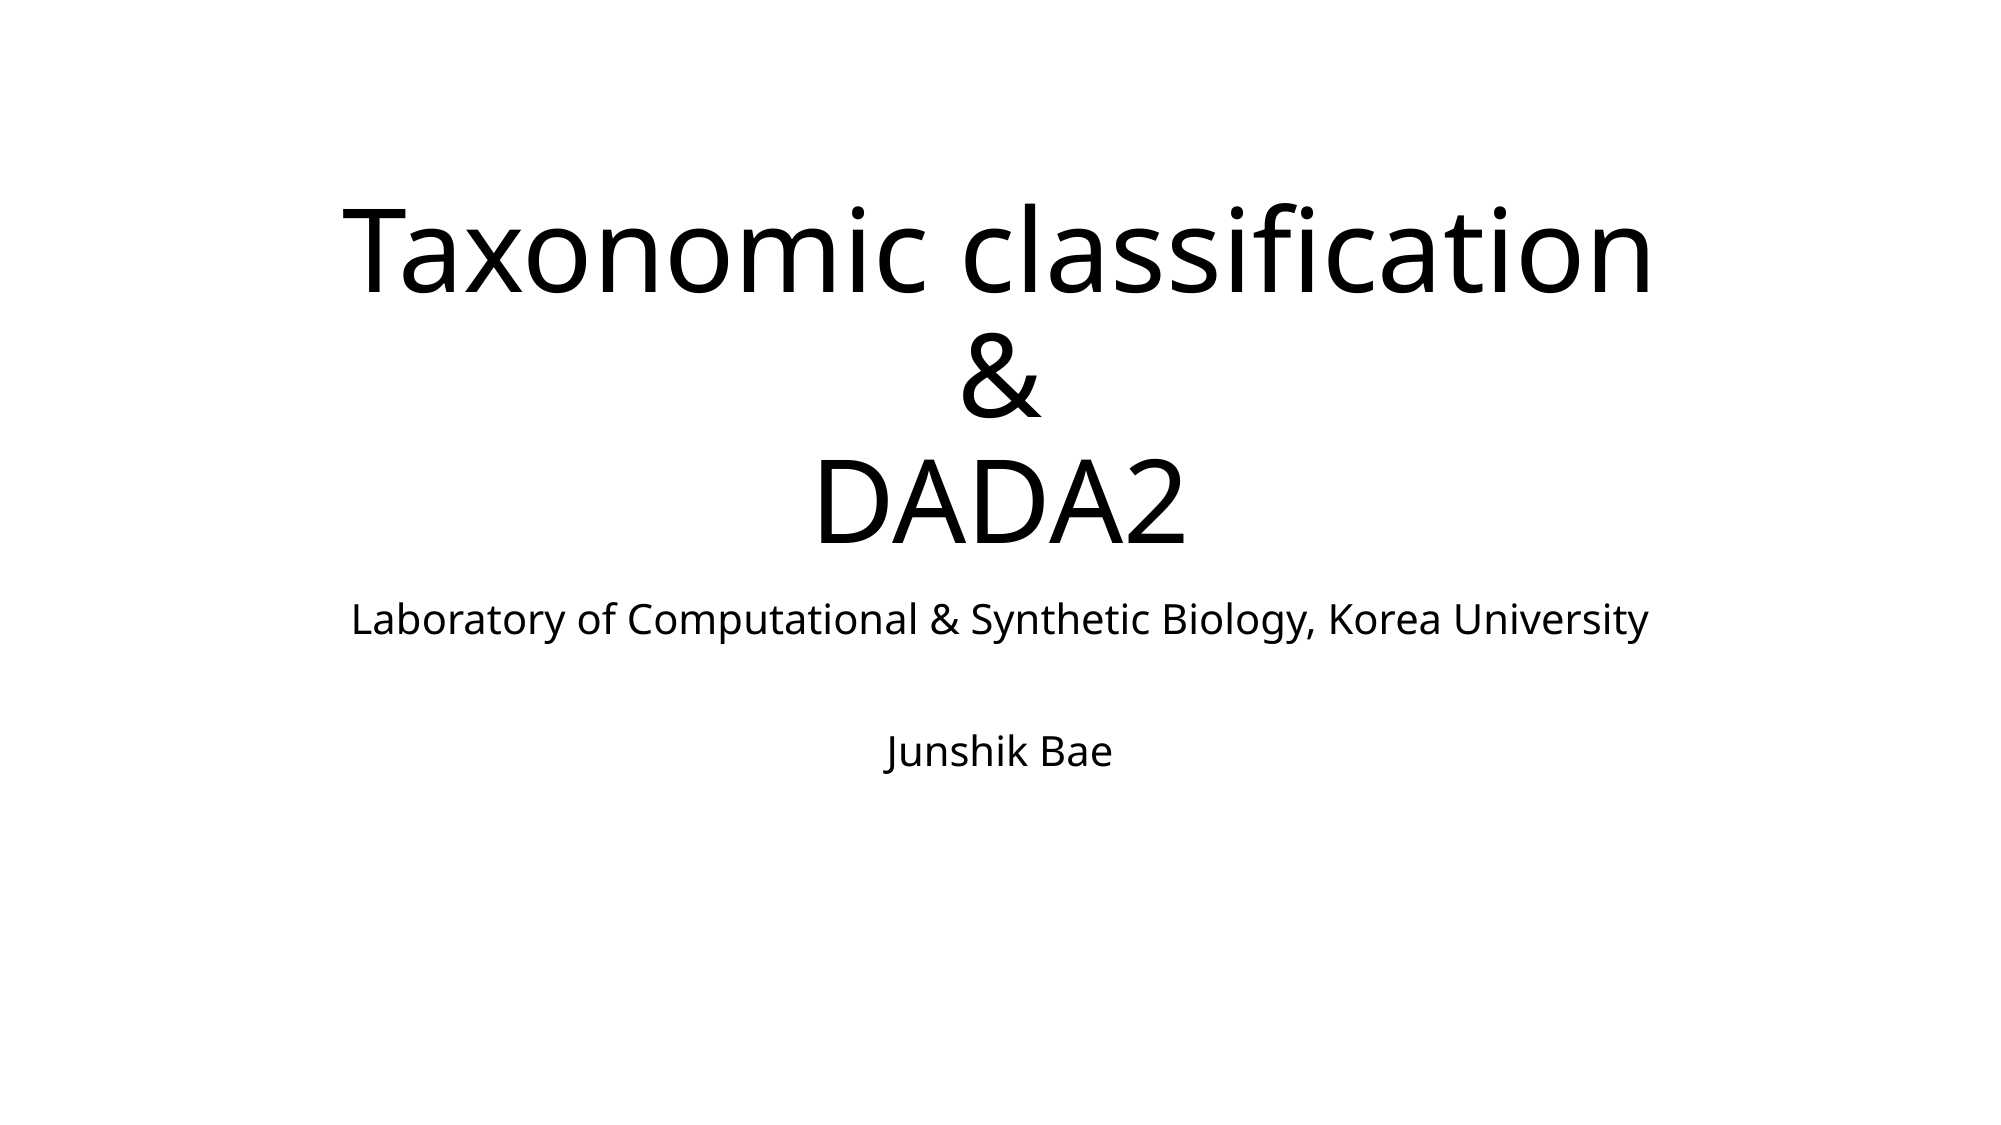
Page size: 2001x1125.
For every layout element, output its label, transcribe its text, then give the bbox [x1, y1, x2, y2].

subtitle Laboratory of Computational & Synthetic Biology, Korea University Junshik Bae [249, 590, 1750, 863]
title Taxonomic classification & DADA2 [249, 184, 1750, 576]
